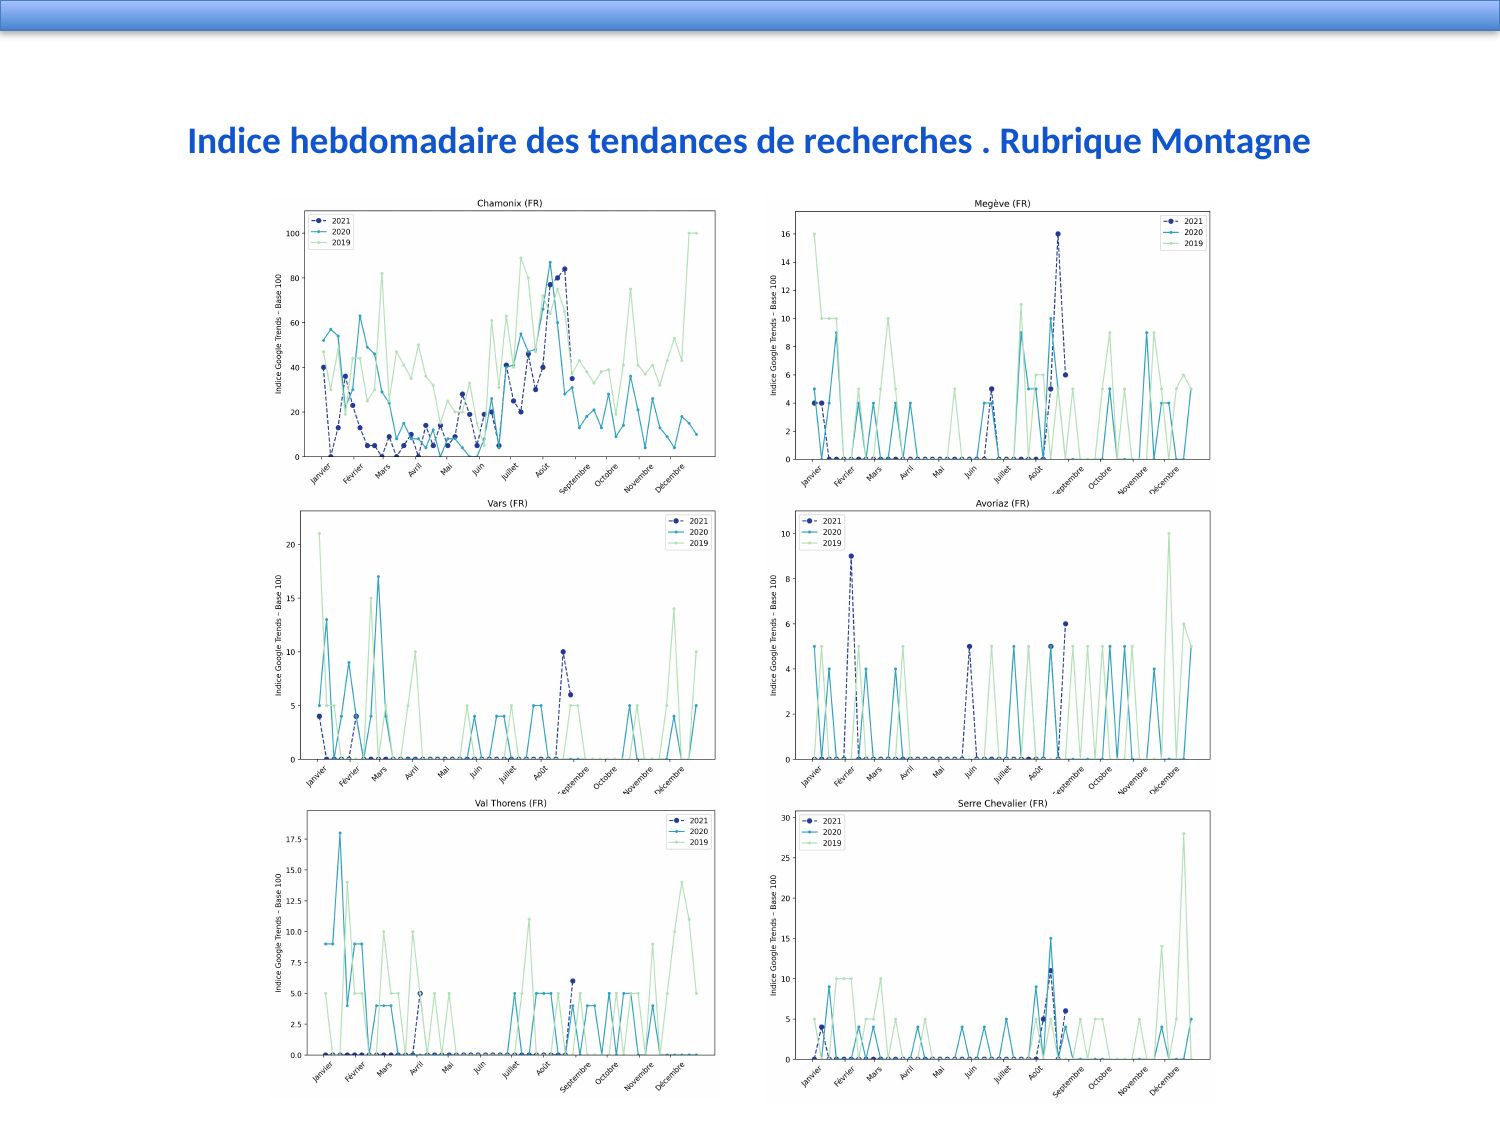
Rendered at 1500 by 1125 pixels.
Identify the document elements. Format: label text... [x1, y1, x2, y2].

title Indice hebdomadaire des tendances de recherches . Rubrique Montagne [75, 45, 1425, 233]
picture [764, 194, 1216, 1104]
text_box [0, 0, 1500, 31]
picture [269, 194, 721, 1099]
